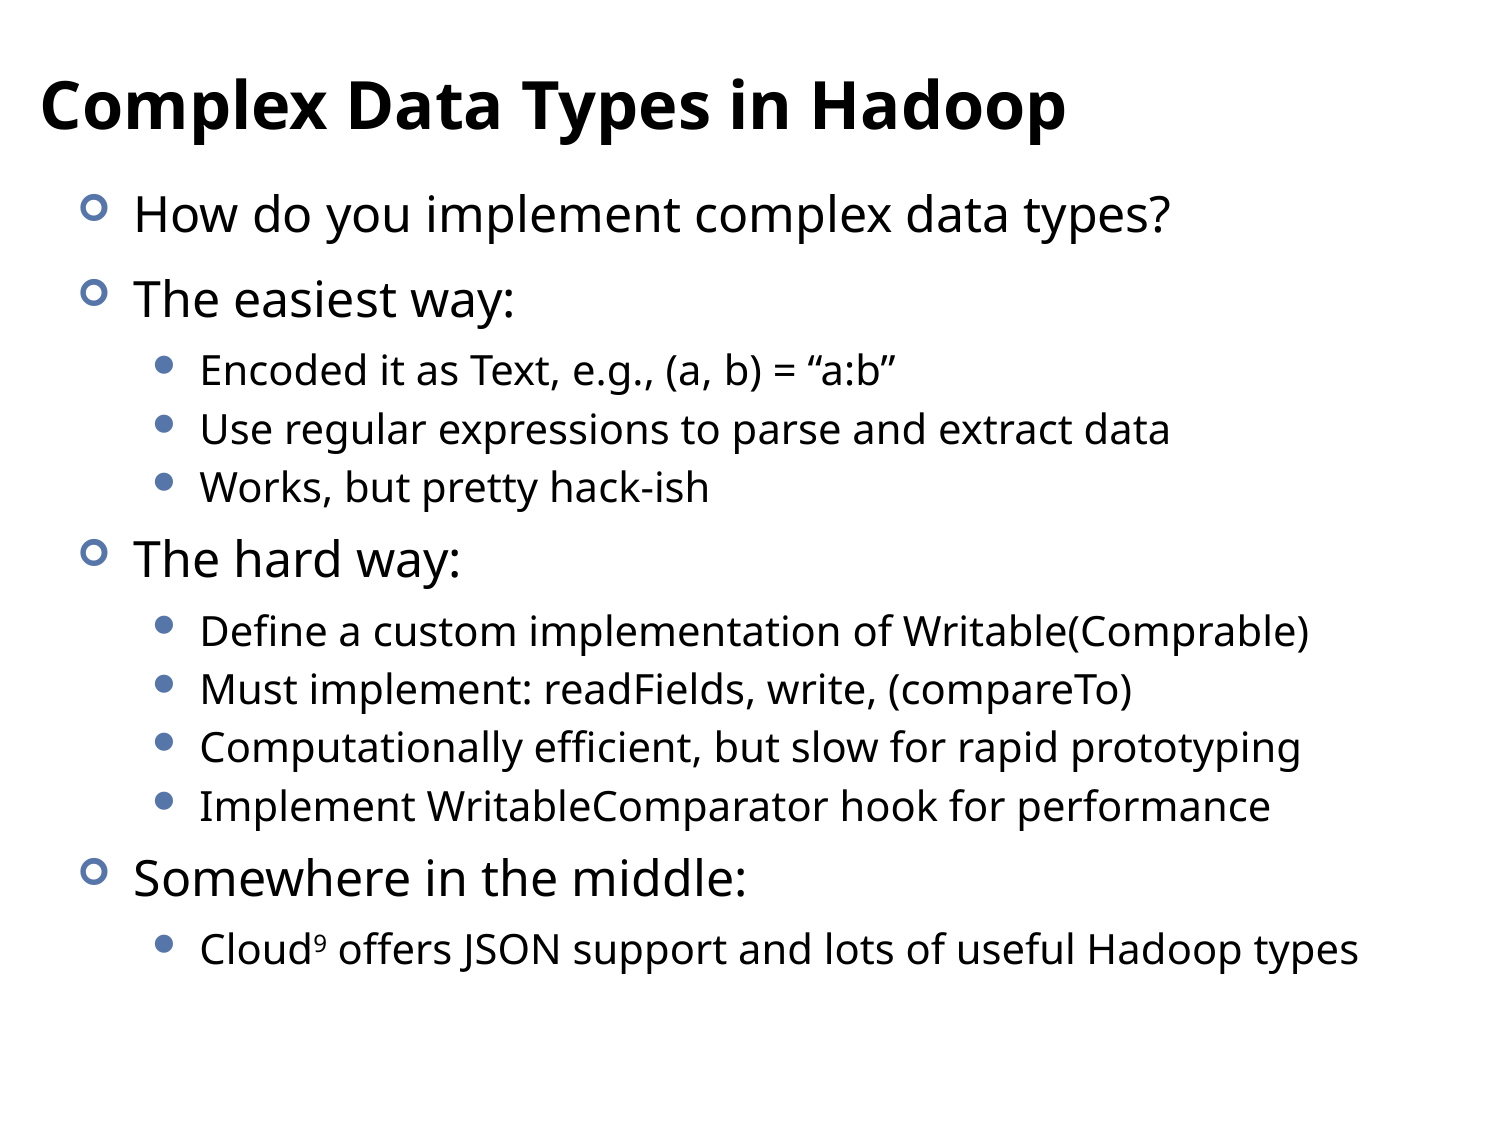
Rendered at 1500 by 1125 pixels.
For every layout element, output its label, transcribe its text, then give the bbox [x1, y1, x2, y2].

list How do you implement complex data types? The easiest way: Encoded it as Text, e.g., (a, b) = “a:b” Use regular expressions to parse and extract data Works, but pretty hack-ish The hard way: Define a custom implementation of Writable(Comprable) Must implement: readFields, write, (compareTo) Computationally efficient, but slow for rapid prototyping Implement WritableComparator hook for performance Somewhere in the middle: Cloud9 offers JSON support and lots of useful Hadoop types [62, 174, 1451, 1013]
title Complex Data Types in Hadoop [24, 18, 1451, 188]
